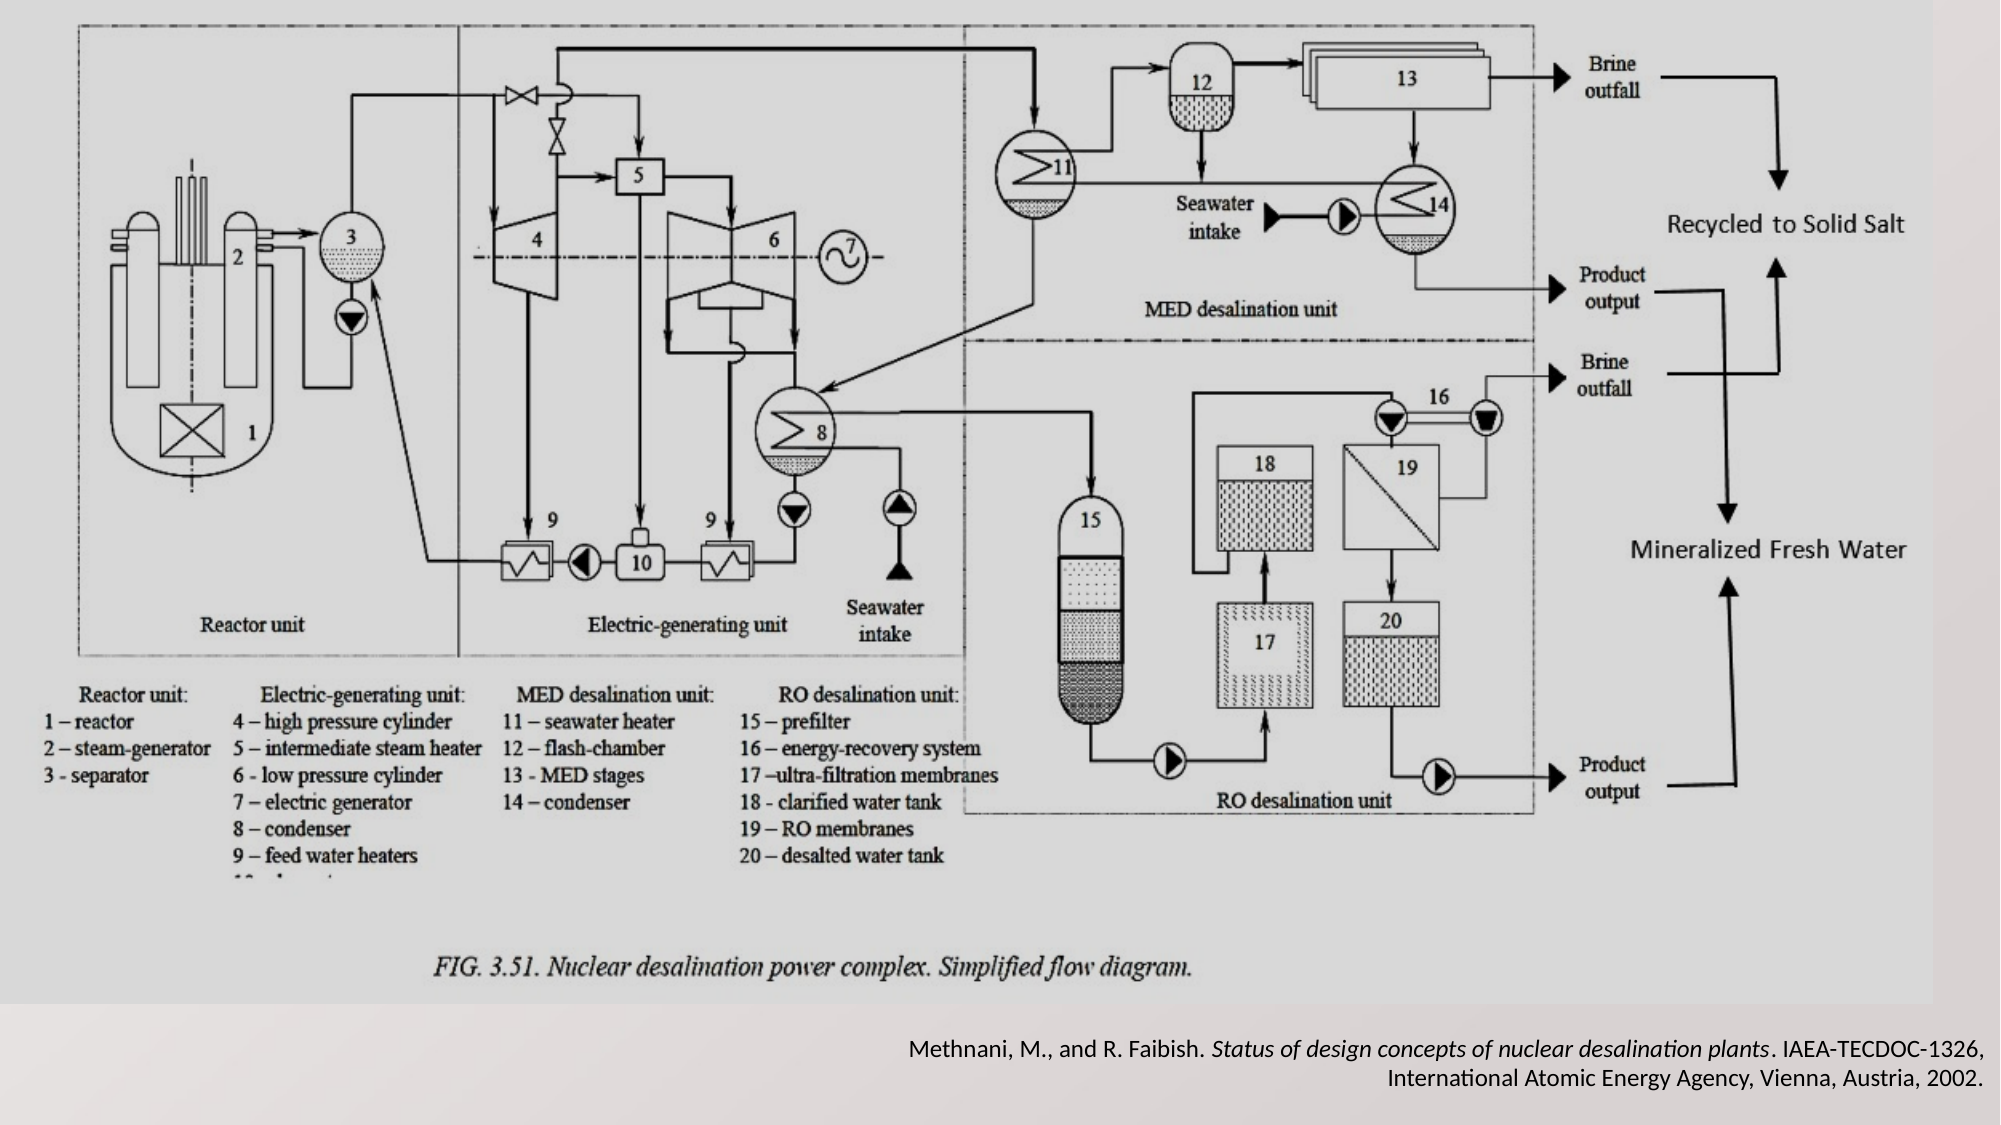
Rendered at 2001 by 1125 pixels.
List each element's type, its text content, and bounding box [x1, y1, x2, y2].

picture [0, 0, 2001, 1125]
text_box Methnani, M., and R. Faibish. Status of design concepts of nuclear desalination plants. IAEA-TECDOC-1326, International Atomic Energy Agency, Vienna, Austria, 2002. [839, 1024, 2000, 1100]
